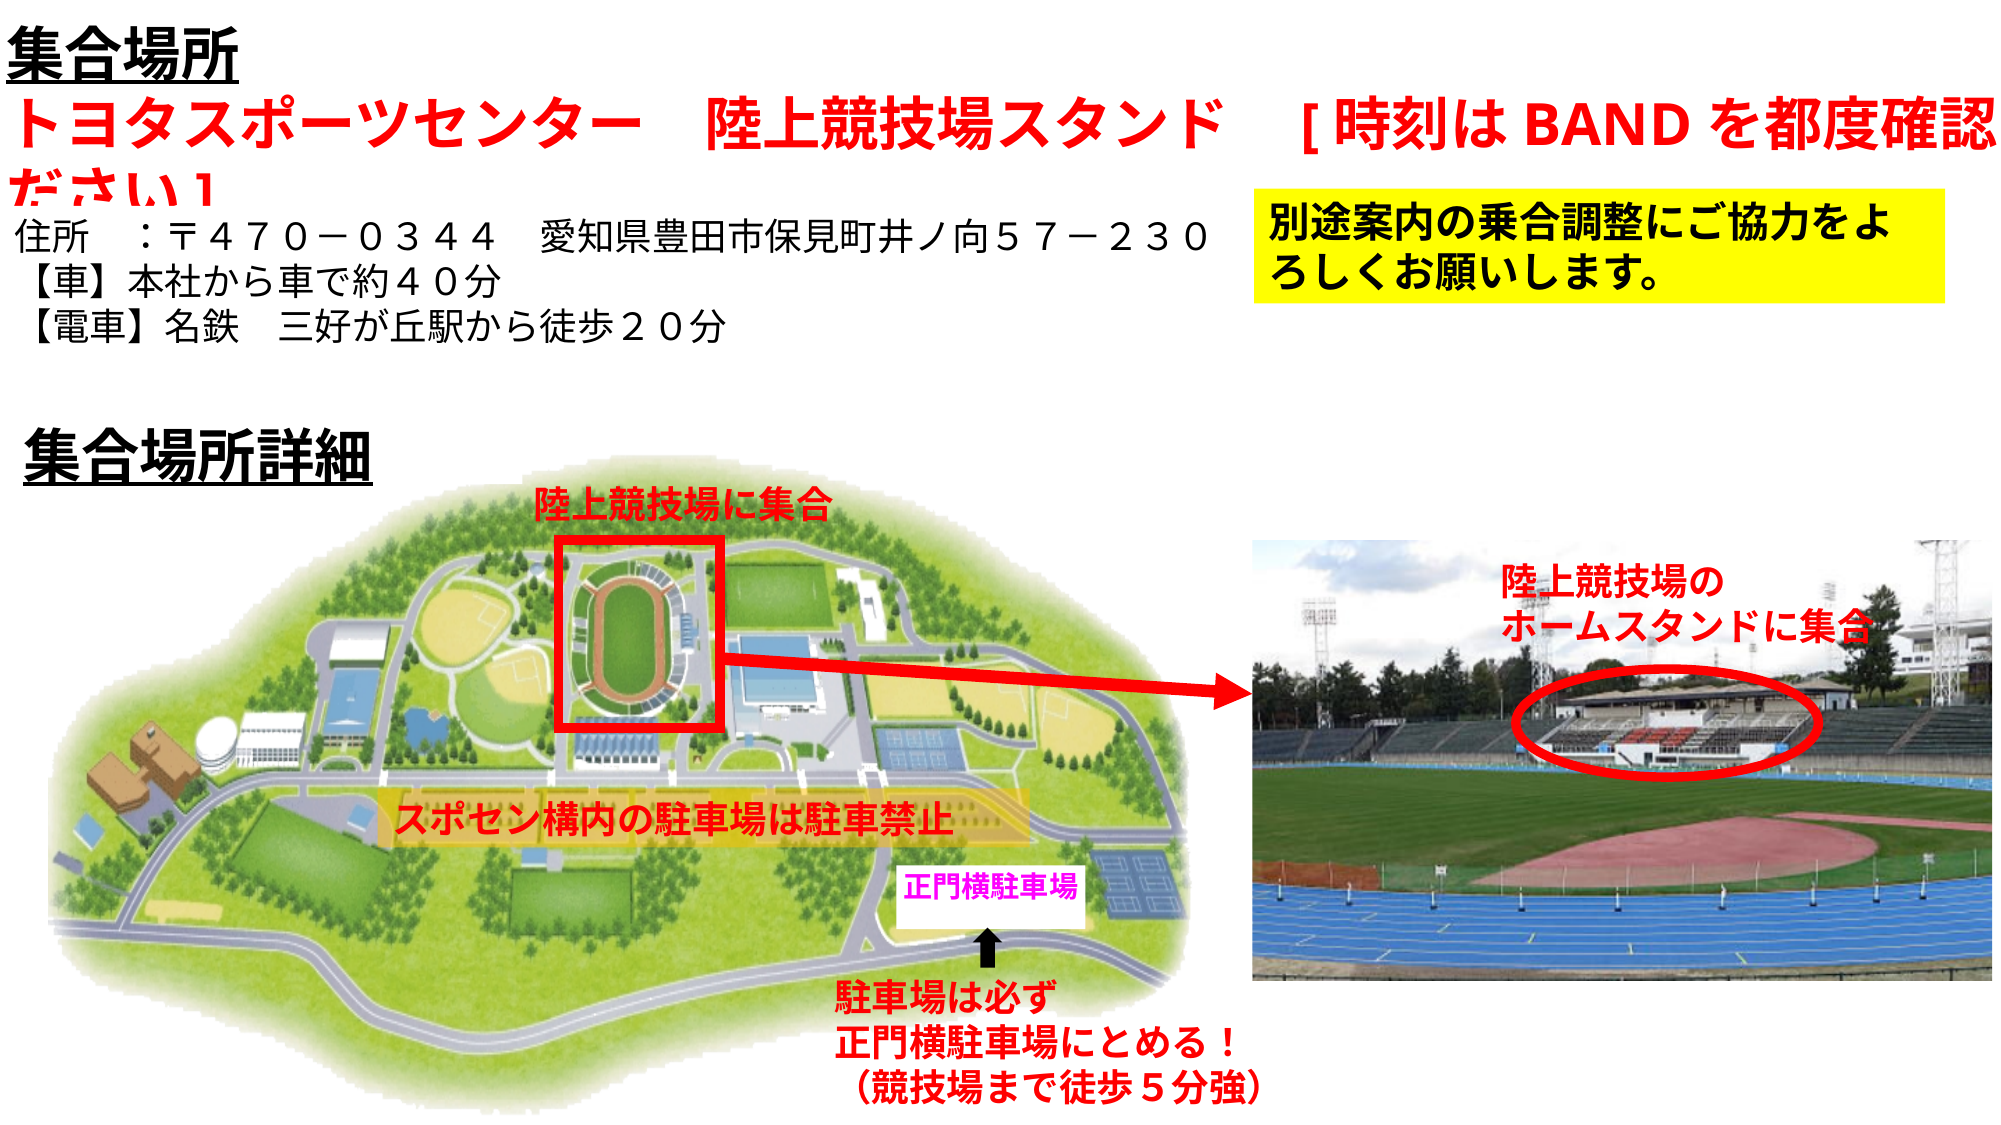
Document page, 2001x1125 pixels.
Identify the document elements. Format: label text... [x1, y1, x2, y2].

text_box 駐車場は必ず 正門横駐車場にとめる！ （競技場まで徒歩５分強） [819, 966, 1302, 1125]
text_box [719, 658, 1253, 694]
text_box 別途案内の乗合調整にご協力をよろしくお願いします。 [1254, 188, 1946, 304]
text_box 集合場所 トヨタスポーツセンター 陸上競技場スタンド [時刻はBANDを都度確認ください] [0, 9, 2000, 235]
picture [1252, 540, 1993, 981]
text_box 集合場所詳細 [8, 412, 523, 438]
picture [8, 438, 1209, 1116]
text_box 住所 ：〒４７０－０３４４ 愛知県豊田市保見町井ノ向５７－２３０ 【車】本社から車で約４０分 【電車】名鉄 三好が丘駅から徒歩２０分 [0, 205, 1976, 392]
